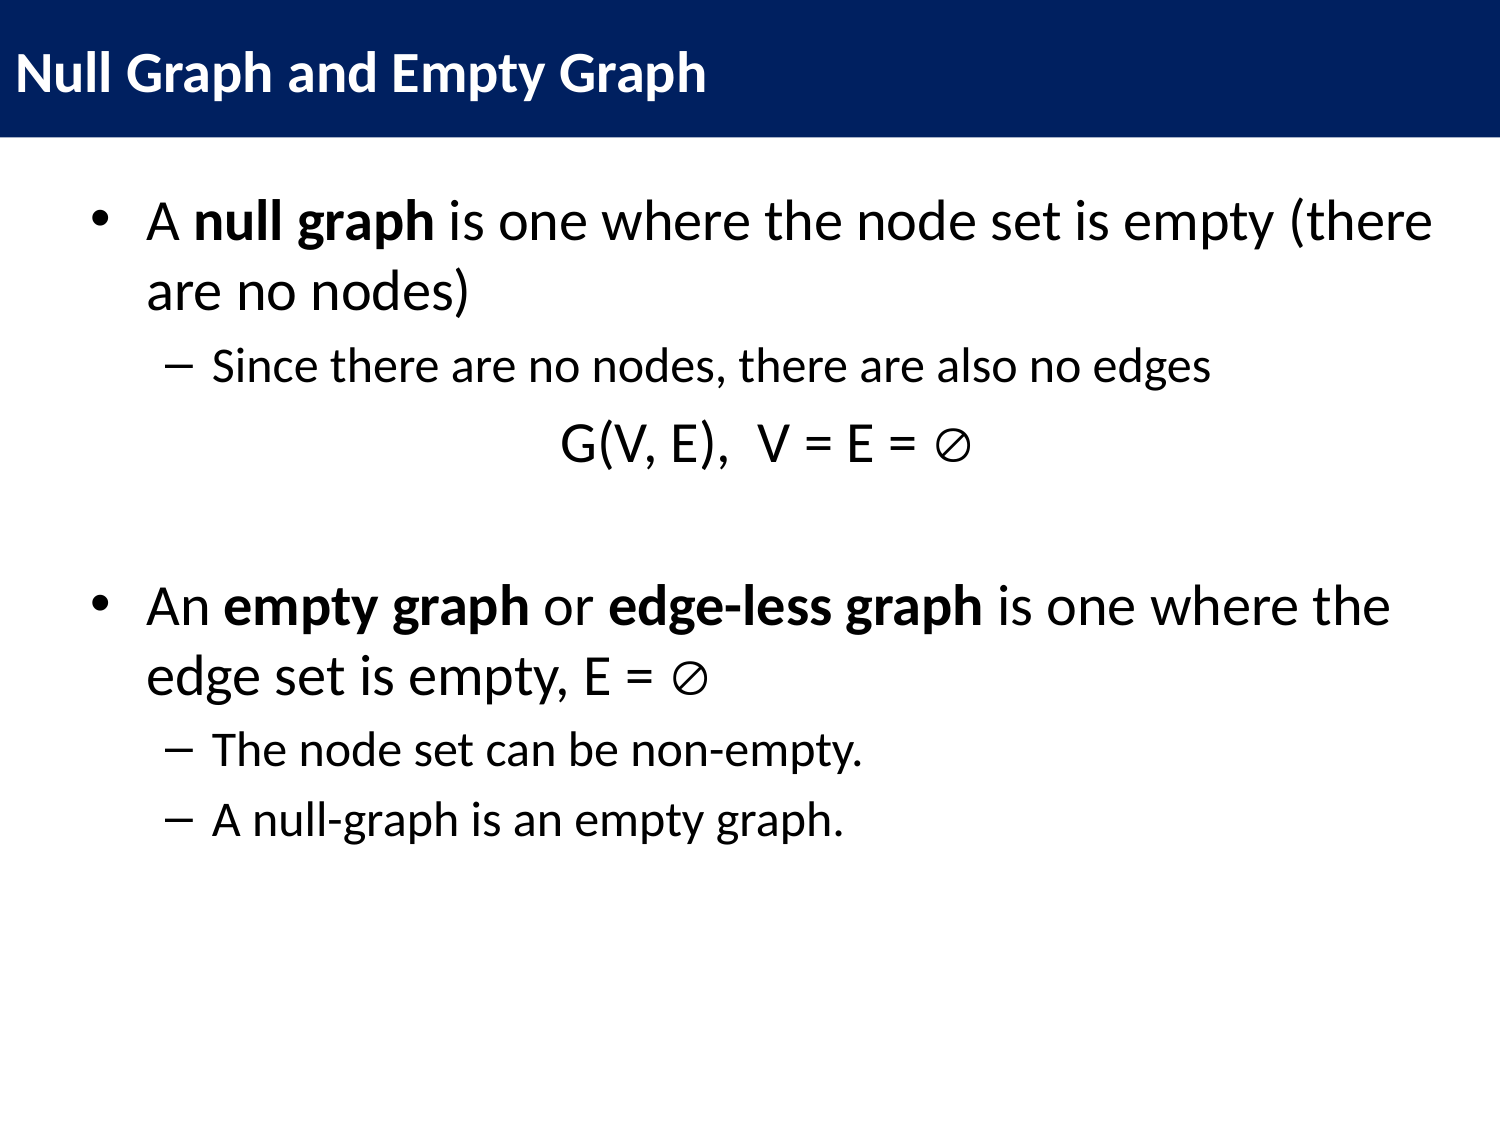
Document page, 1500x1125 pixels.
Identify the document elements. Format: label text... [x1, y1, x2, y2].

title Null Graph and Empty Graph [0, 0, 1500, 138]
list A null graph is one where the node set is empty (there are no nodes) Since there are no nodes, there are also no edges G(V, E), V = E =  An empty graph or edge-less graph is one where the edge set is empty, E =  The node set can be non-empty. A null-graph is an empty graph. [75, 174, 1463, 1048]
